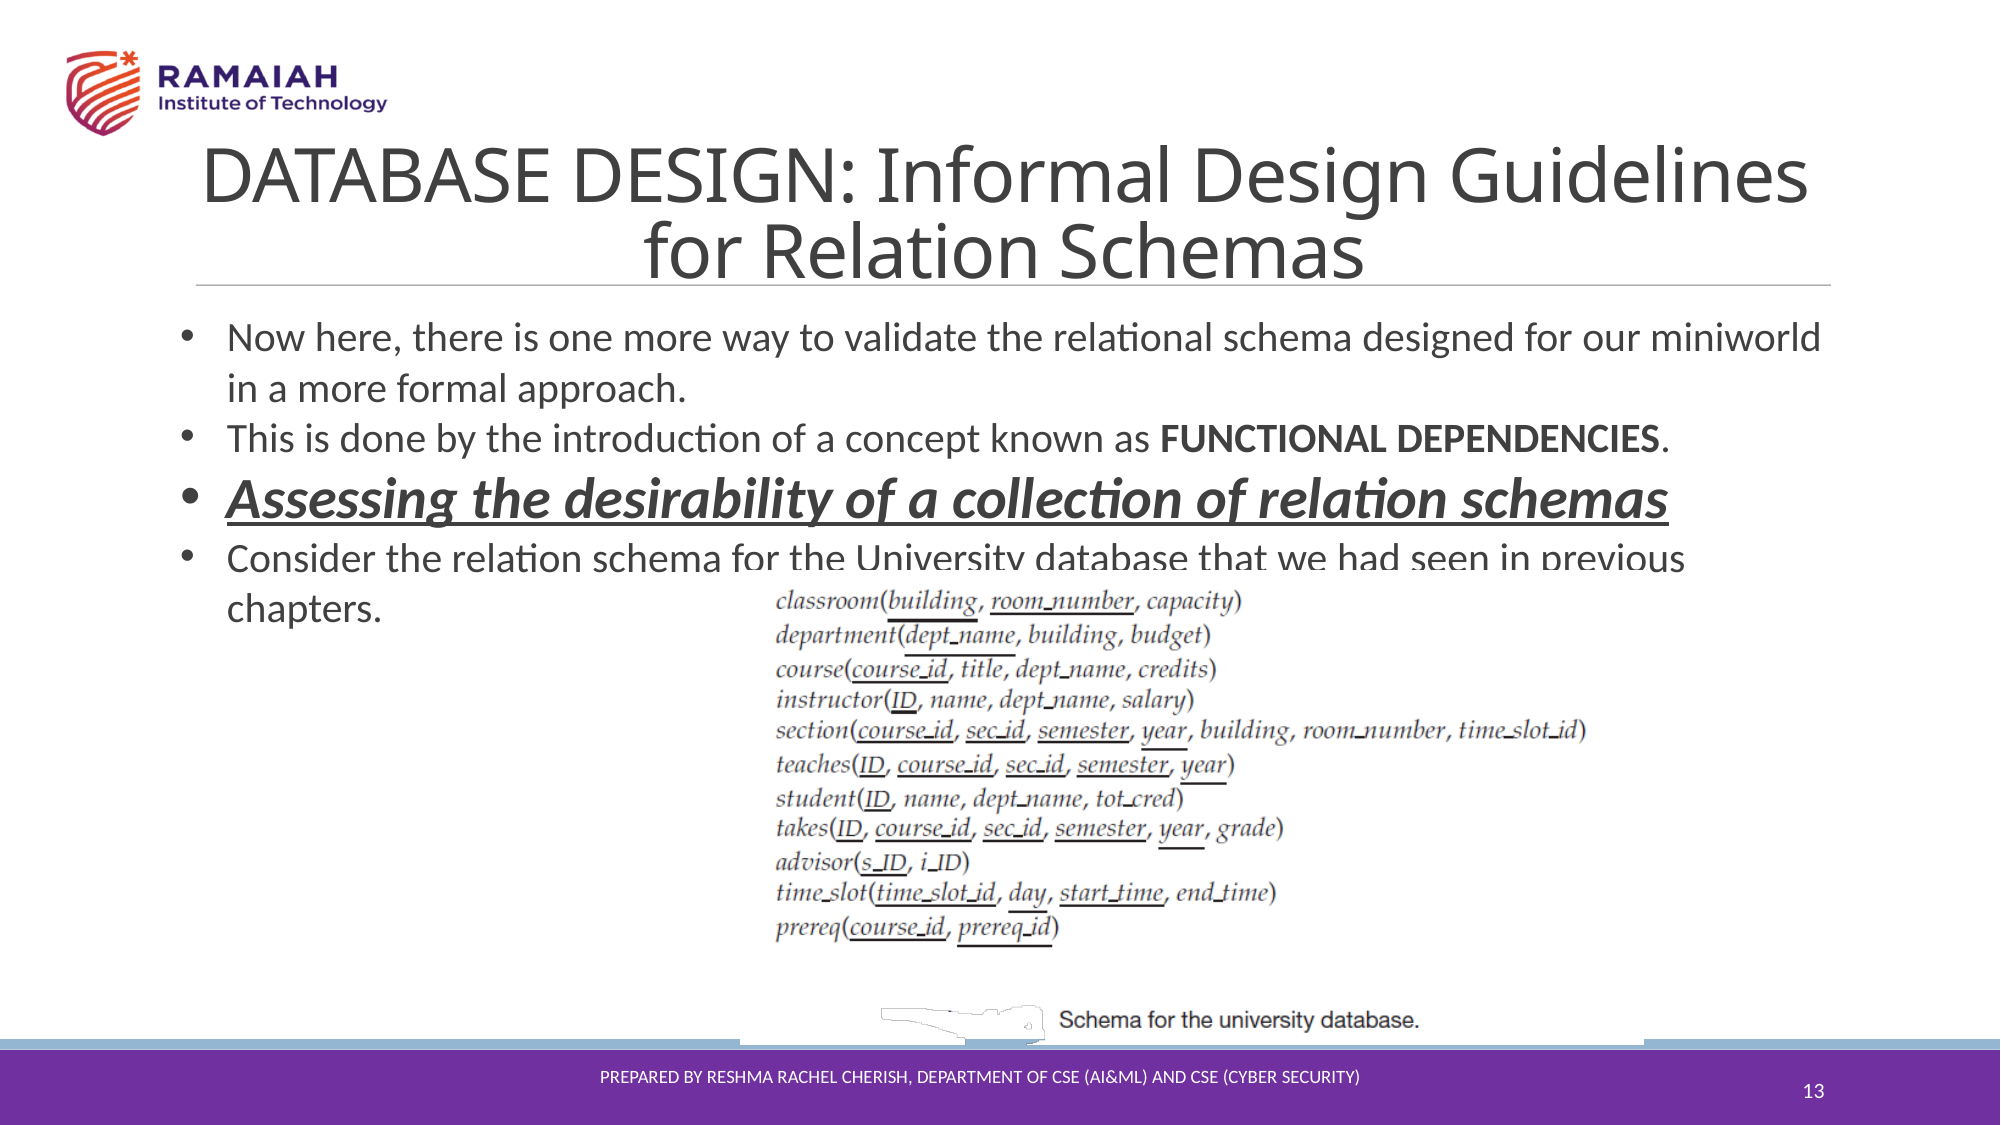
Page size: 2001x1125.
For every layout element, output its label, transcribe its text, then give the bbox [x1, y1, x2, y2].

text_box DATABASE DESIGN: Informal Design Guidelines for Relation Schemas [180, 142, 1830, 302]
picture [28, 5, 429, 166]
text_box 13 [1624, 1059, 1840, 1120]
text_box Prepared By reshma Rachel cherish, Department of CSE (ai&ml) and CSE (Cyber security) [584, 1068, 1376, 1125]
text_box Now here, there is one more way to validate the relational schema designed for our miniworld in a more formal approach. This is done by the introduction of a concept known as FUNCTIONAL DEPENDENCIES. Assessing the desirability of a collection of relation schemas Consider the relation schema for the University database that we had seen in previous chapters. [180, 302, 1830, 963]
picture [740, 570, 1645, 1045]
